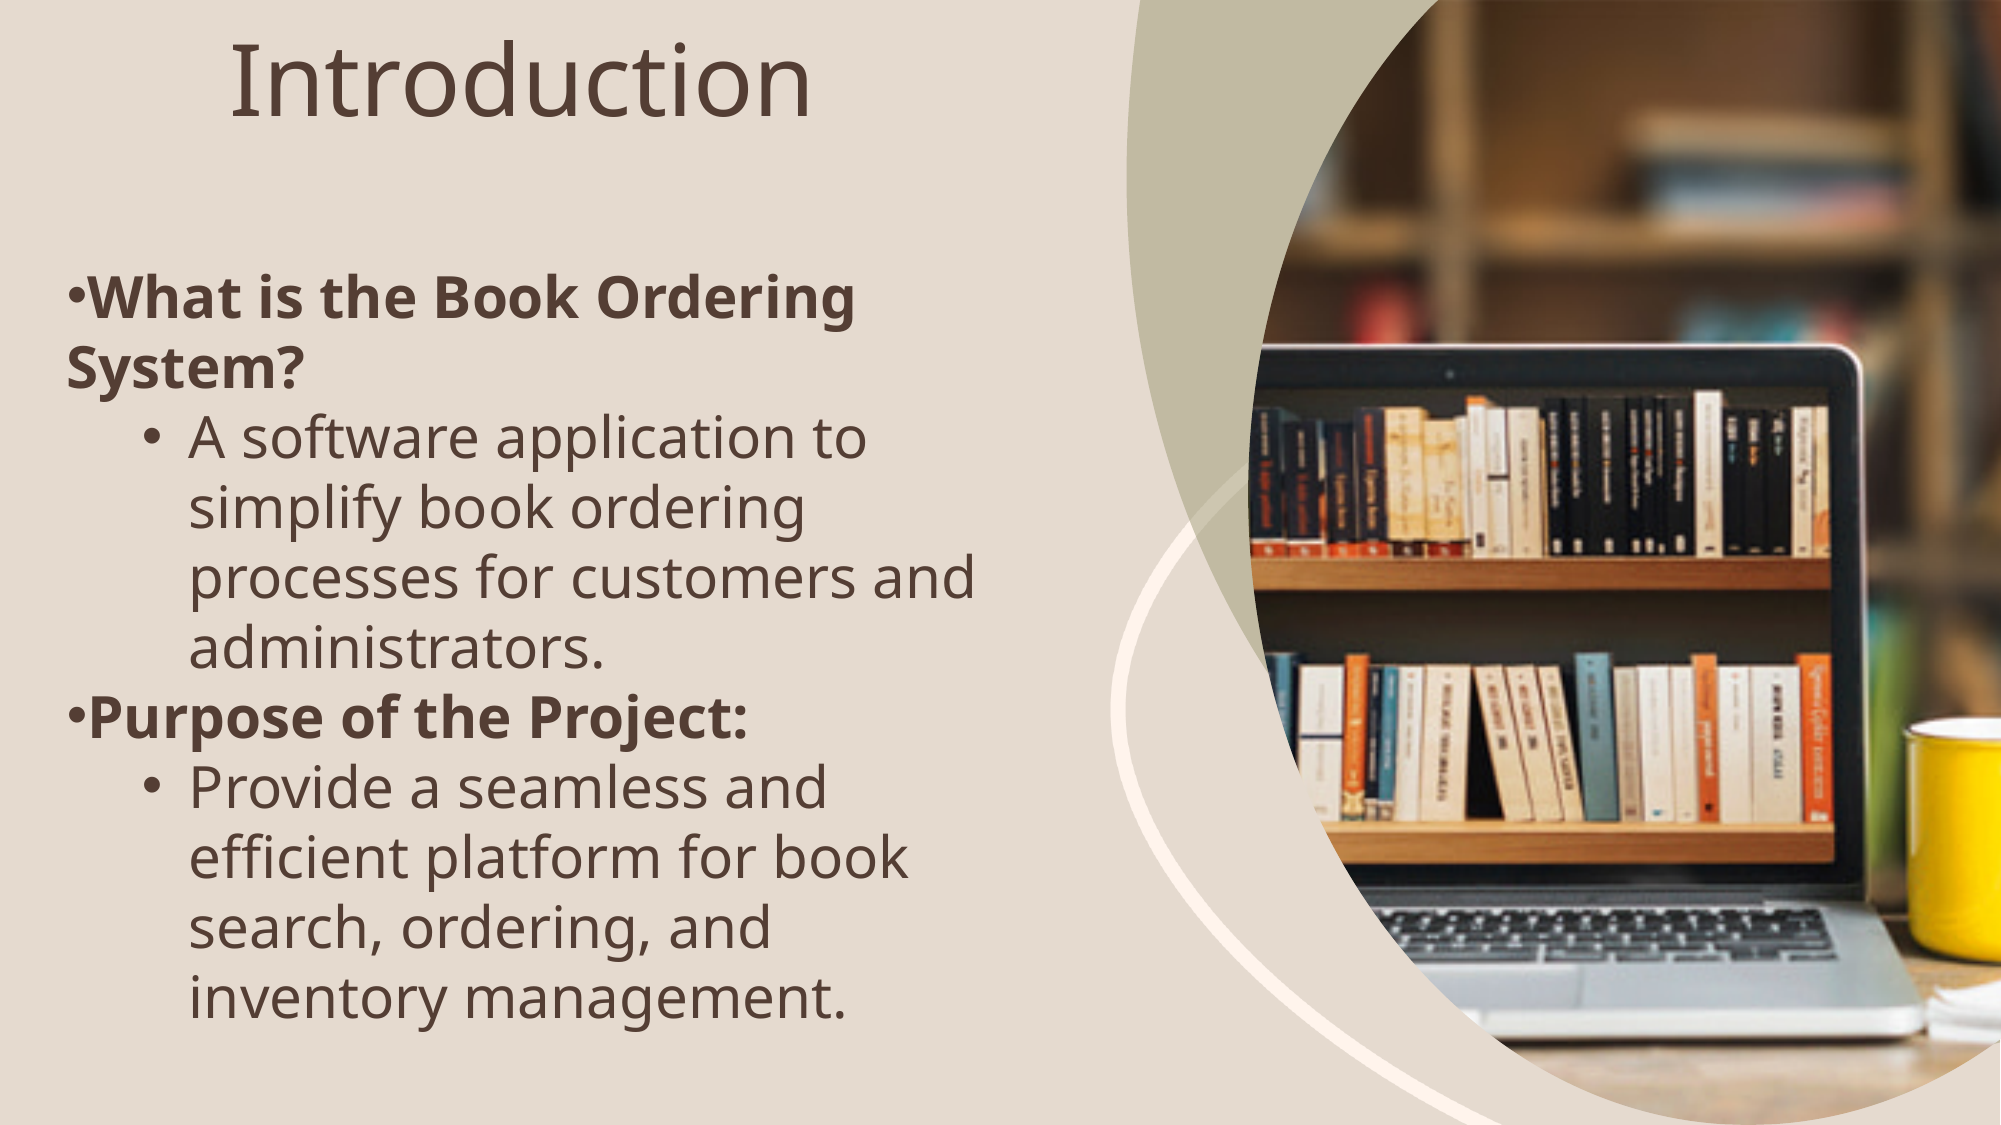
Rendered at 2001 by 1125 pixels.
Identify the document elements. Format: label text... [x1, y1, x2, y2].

picture [1110, 0, 2001, 1125]
title Introduction [214, 32, 1000, 148]
text_box What is the Book Ordering System? A software application to simplify book ordering processes for customers and administrators. Purpose of the Project: Provide a seamless and efficient platform for book search, ordering, and inventory management. [52, 252, 1000, 1083]
